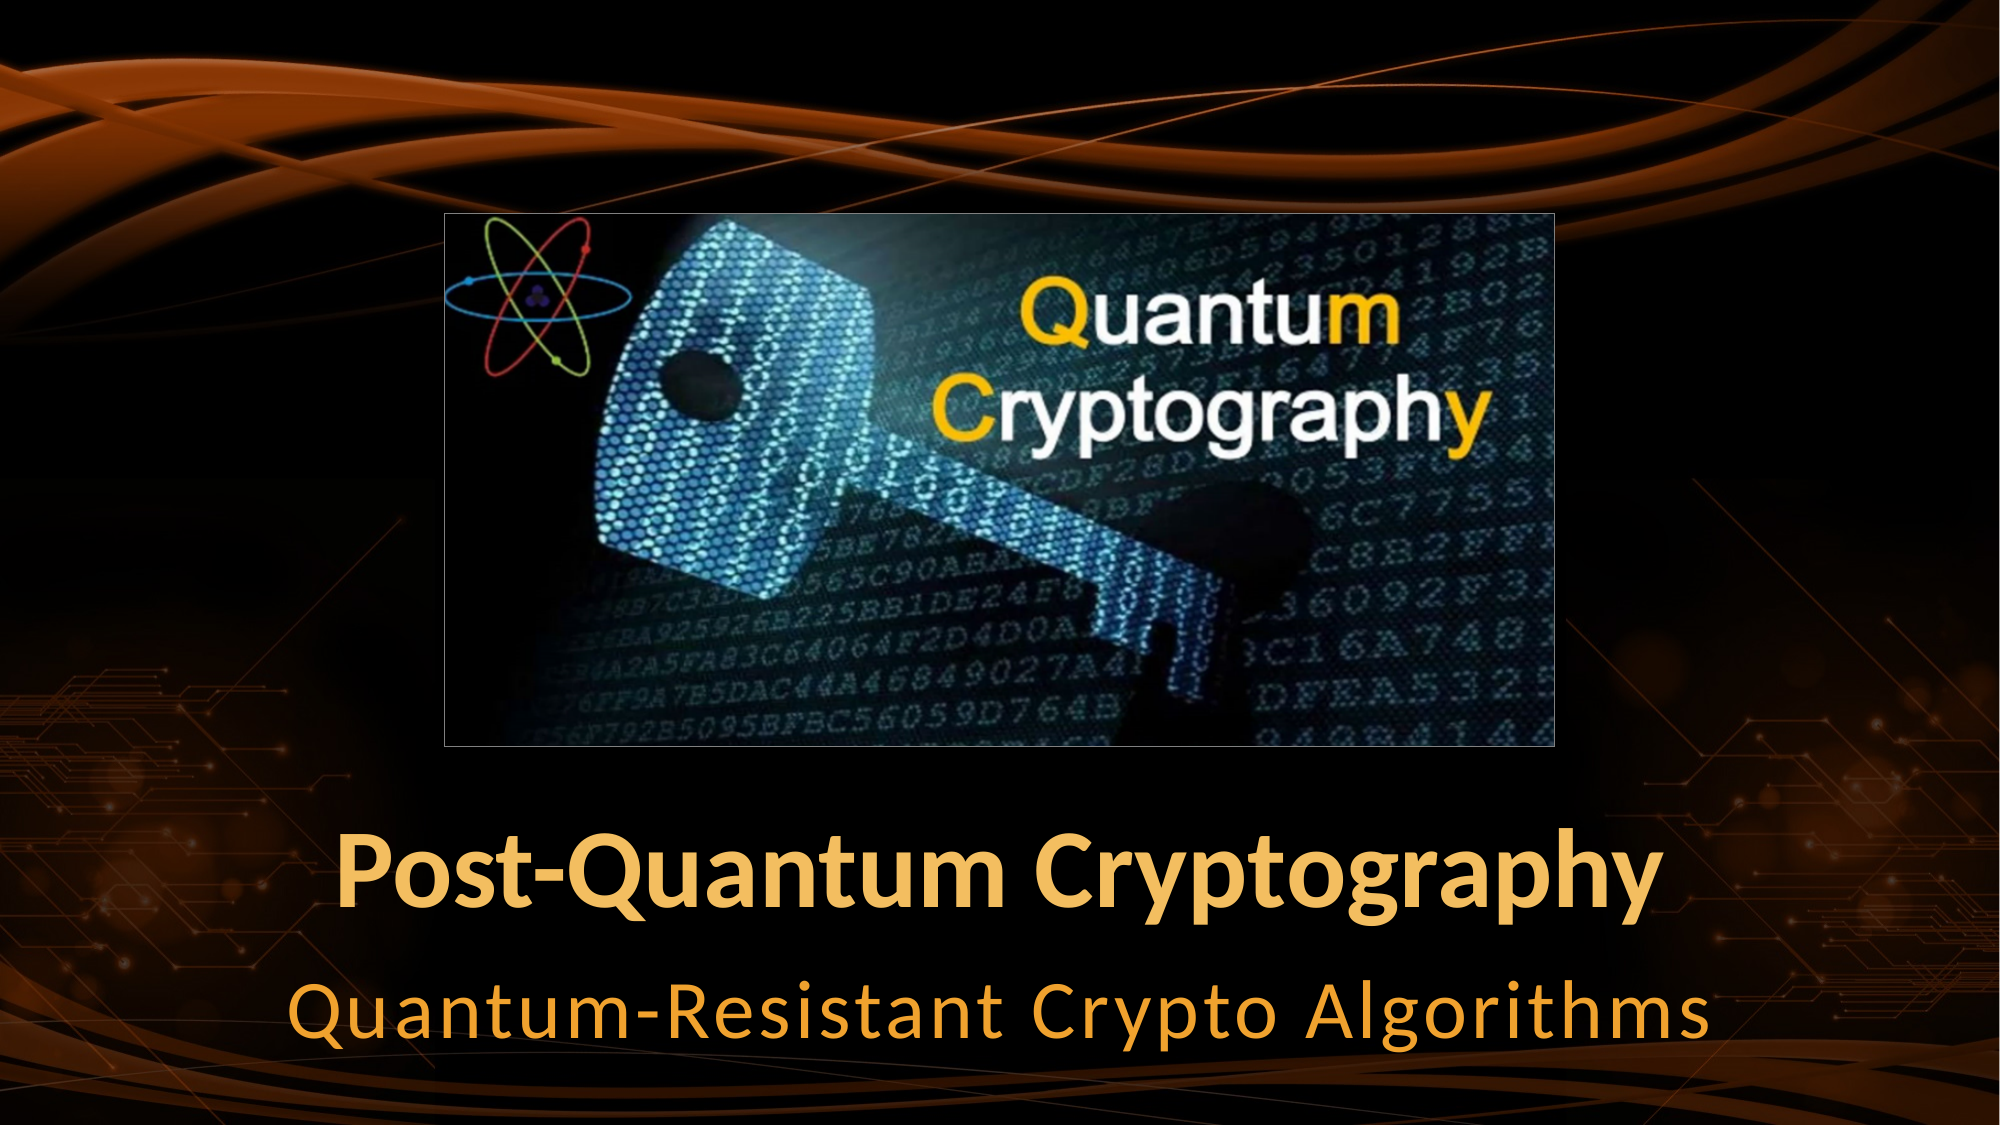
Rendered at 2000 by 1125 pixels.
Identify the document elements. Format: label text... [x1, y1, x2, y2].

list Quantum-Resistant Crypto Algorithms [149, 944, 1850, 1062]
picture [0, 0, 2000, 1125]
title Post-Quantum Cryptography [149, 802, 1850, 938]
